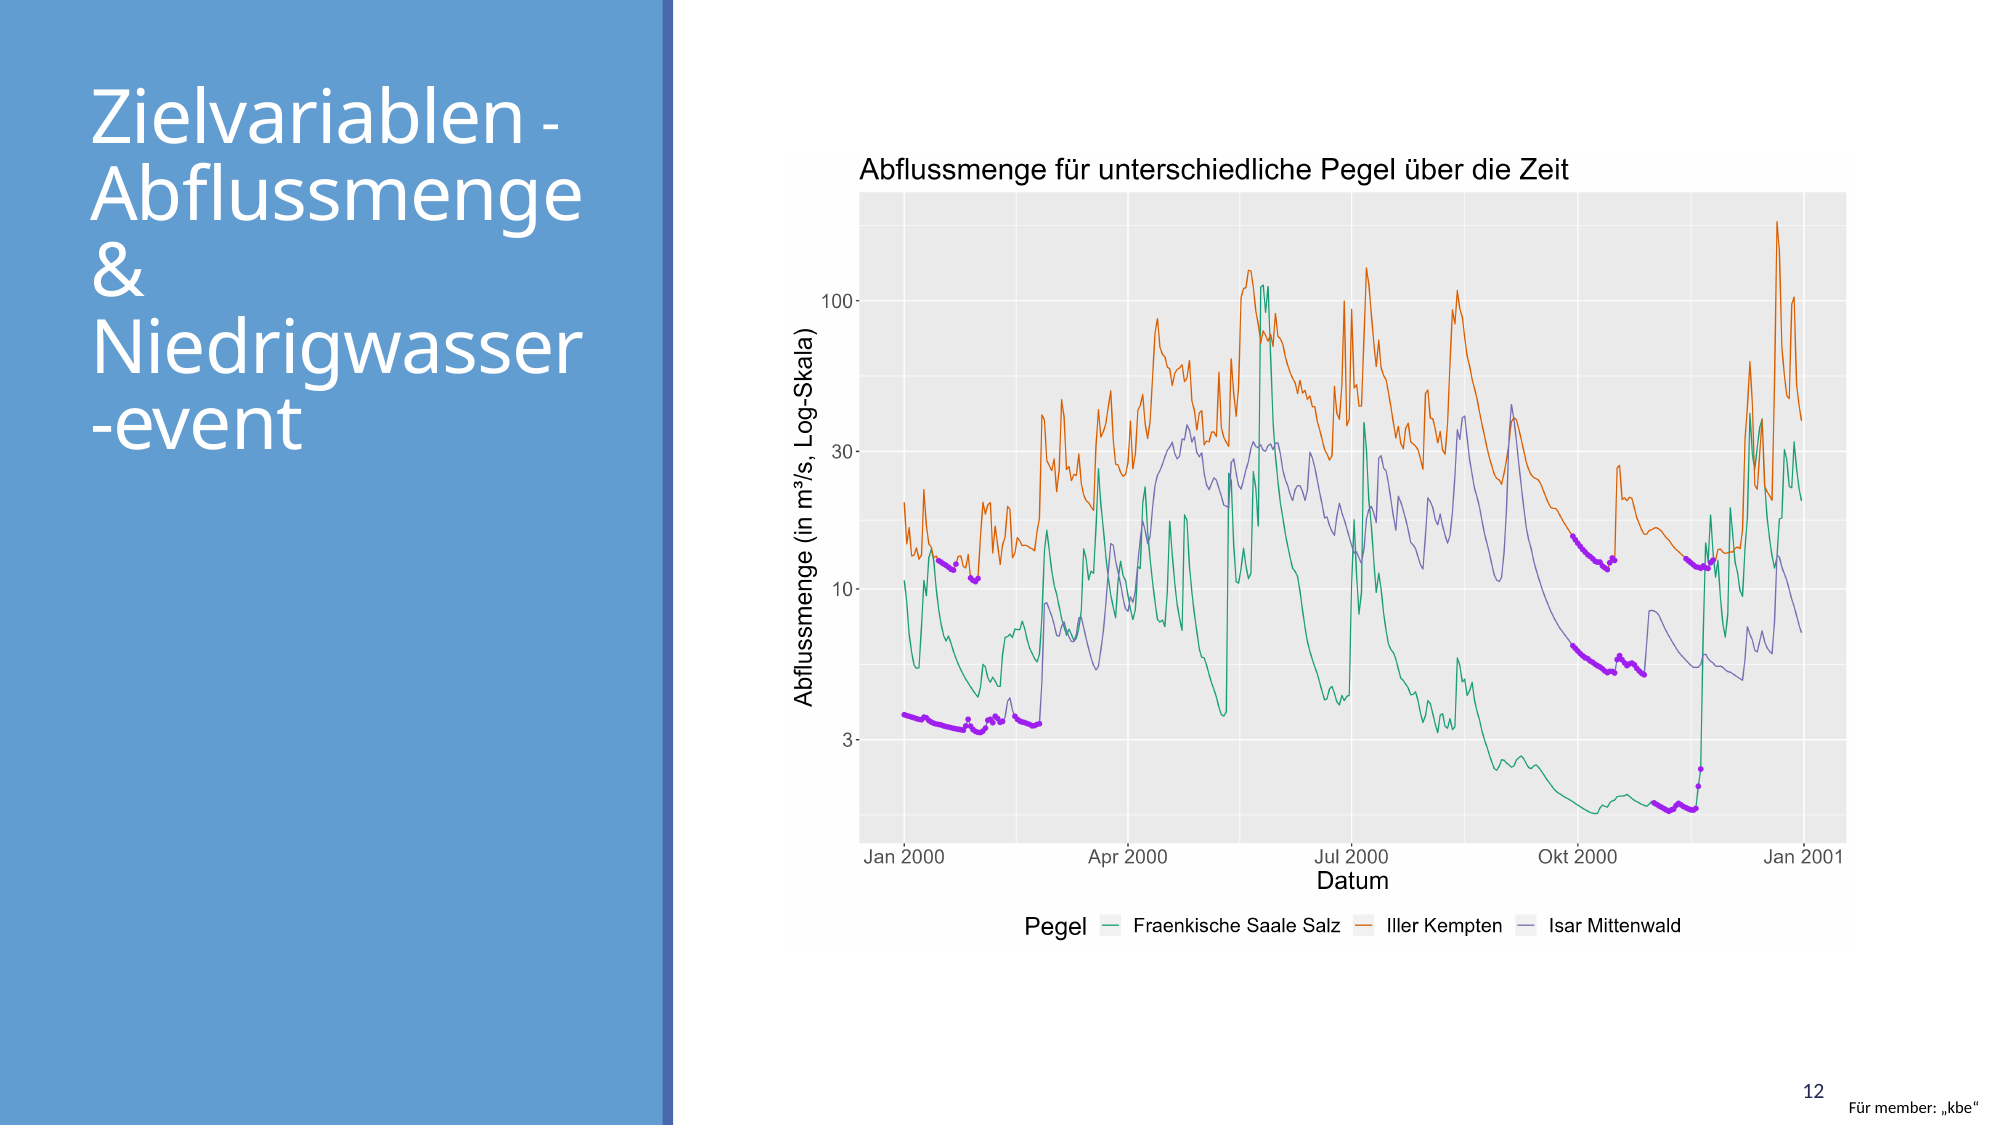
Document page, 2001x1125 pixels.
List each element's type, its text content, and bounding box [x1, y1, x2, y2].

title Zielvariablen - Abflussmenge & Niedrigwasser-event [75, 97, 600, 473]
text_box Für member: „kbe“ [1833, 1089, 2000, 1125]
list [786, 151, 1854, 952]
slide_number 12 [1624, 1059, 1840, 1120]
